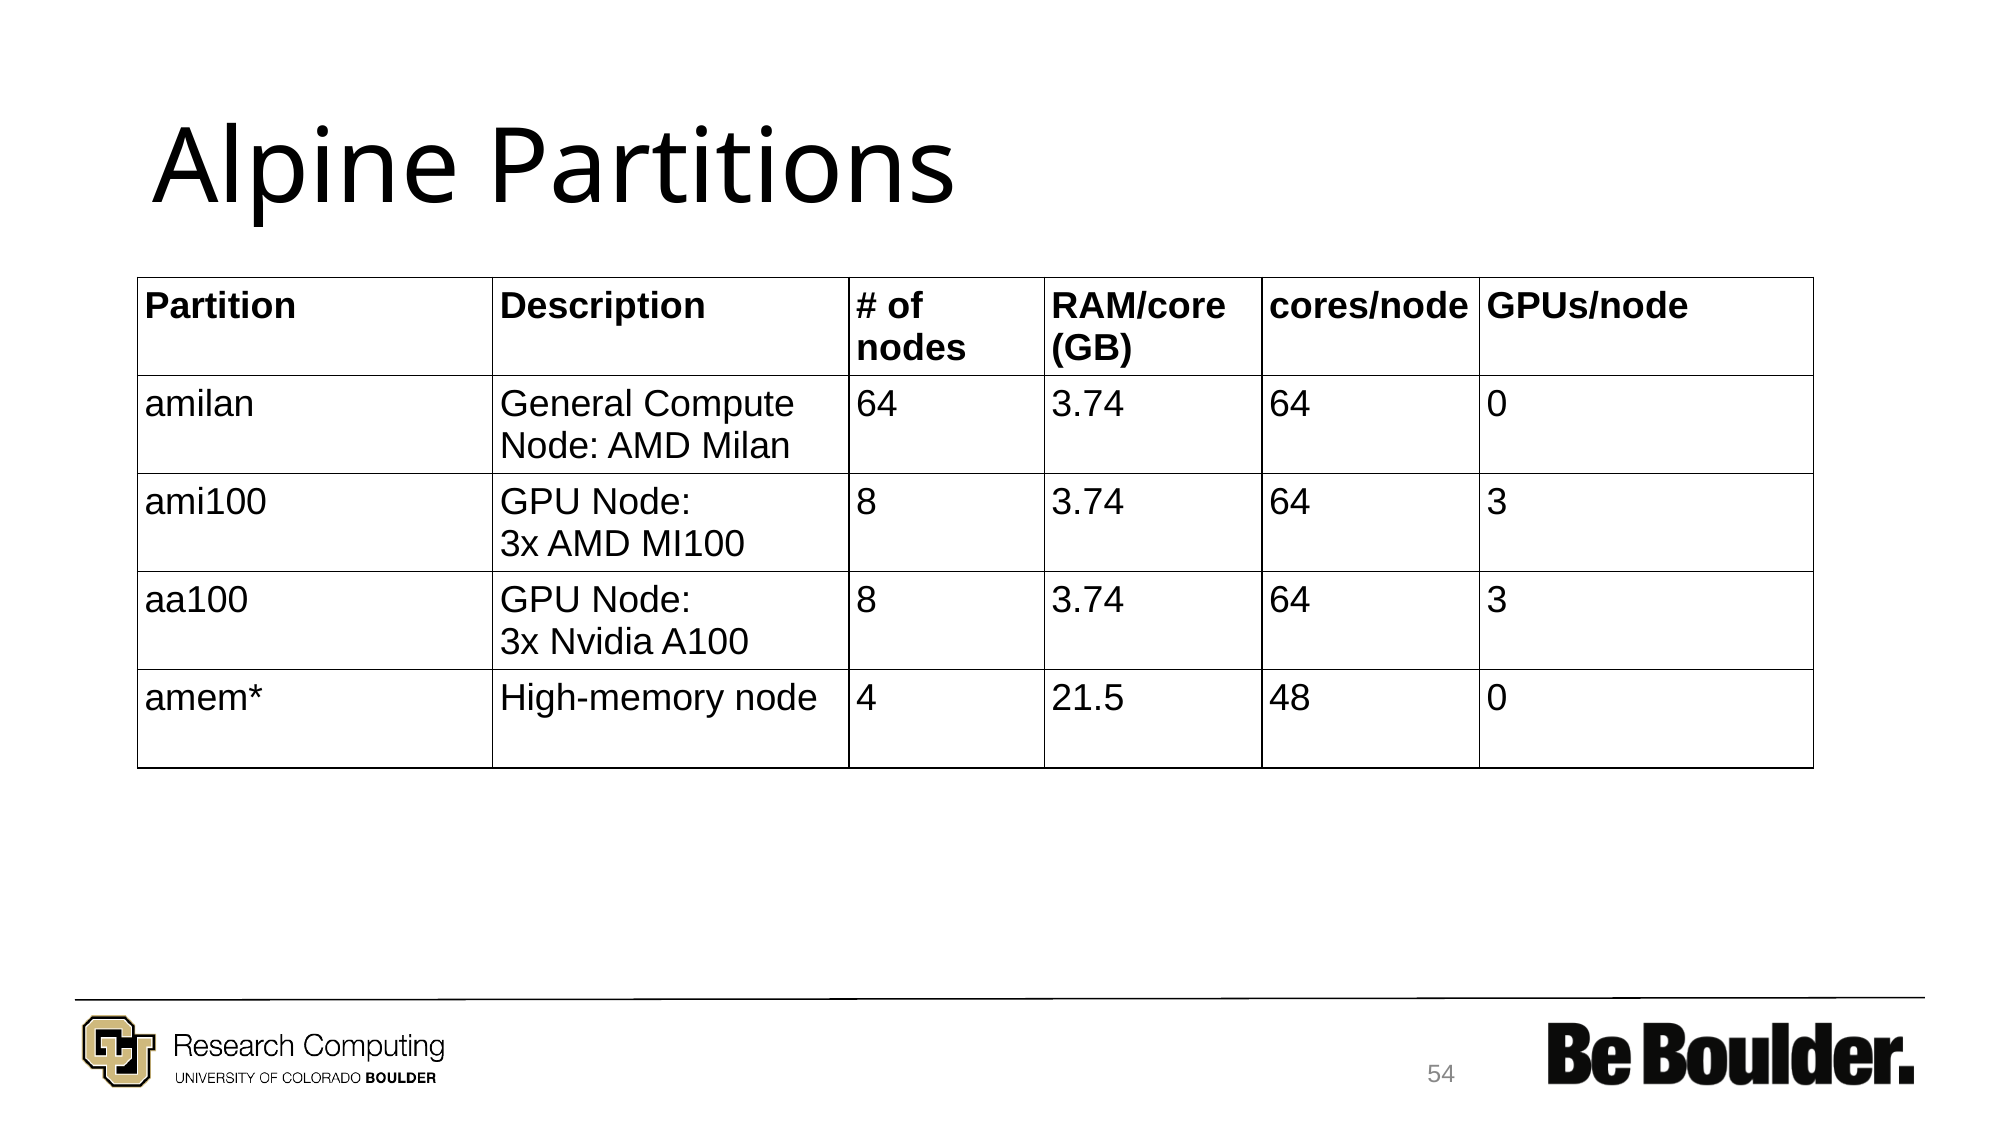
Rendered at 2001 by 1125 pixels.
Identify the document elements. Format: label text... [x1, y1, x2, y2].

table_cell ami100 [138, 474, 492, 571]
picture [1524, 1015, 1938, 1088]
table_cell 48 [1263, 670, 1479, 767]
table_cell 3.74 [1045, 376, 1261, 473]
table_cell 64 [1263, 376, 1479, 473]
table_cell 4 [850, 670, 1044, 767]
table_cell 3 [1480, 572, 1813, 669]
title Alpine Partitions [137, 59, 1863, 278]
table_header cores/node [1263, 278, 1479, 375]
table_cell 3.74 [1045, 474, 1261, 571]
table_cell 3 [1480, 474, 1813, 571]
table_cell amem* [138, 670, 492, 767]
table_cell 8 [850, 474, 1044, 571]
table_cell 8 [850, 572, 1044, 669]
table_cell 64 [1263, 572, 1479, 669]
table_header Partition [138, 278, 492, 375]
table_cell 0 [1480, 670, 1813, 767]
table_cell aa100 [138, 572, 492, 669]
table_cell 64 [850, 376, 1044, 473]
table_header GPUs/node [1480, 278, 1813, 375]
picture [81, 1015, 444, 1088]
table_cell 64 [1263, 474, 1479, 571]
table_header # of nodes [850, 278, 1044, 375]
table_cell GPU Node: 3x AMD MI100 [493, 474, 848, 571]
table_cell 0 [1480, 376, 1813, 473]
table_cell GPU Node: 3x Nvidia A100 [493, 572, 848, 669]
slide_number 54 [1412, 1042, 1525, 1103]
table_header Description [493, 278, 848, 375]
table_header RAM/core (GB) [1045, 278, 1261, 375]
table_cell High-memory node [493, 670, 848, 767]
table_cell 3.74 [1045, 572, 1261, 669]
table_cell 21.5 [1045, 670, 1261, 767]
table_cell General Compute Node: AMD Milan [493, 376, 848, 473]
table_cell amilan [138, 376, 492, 473]
